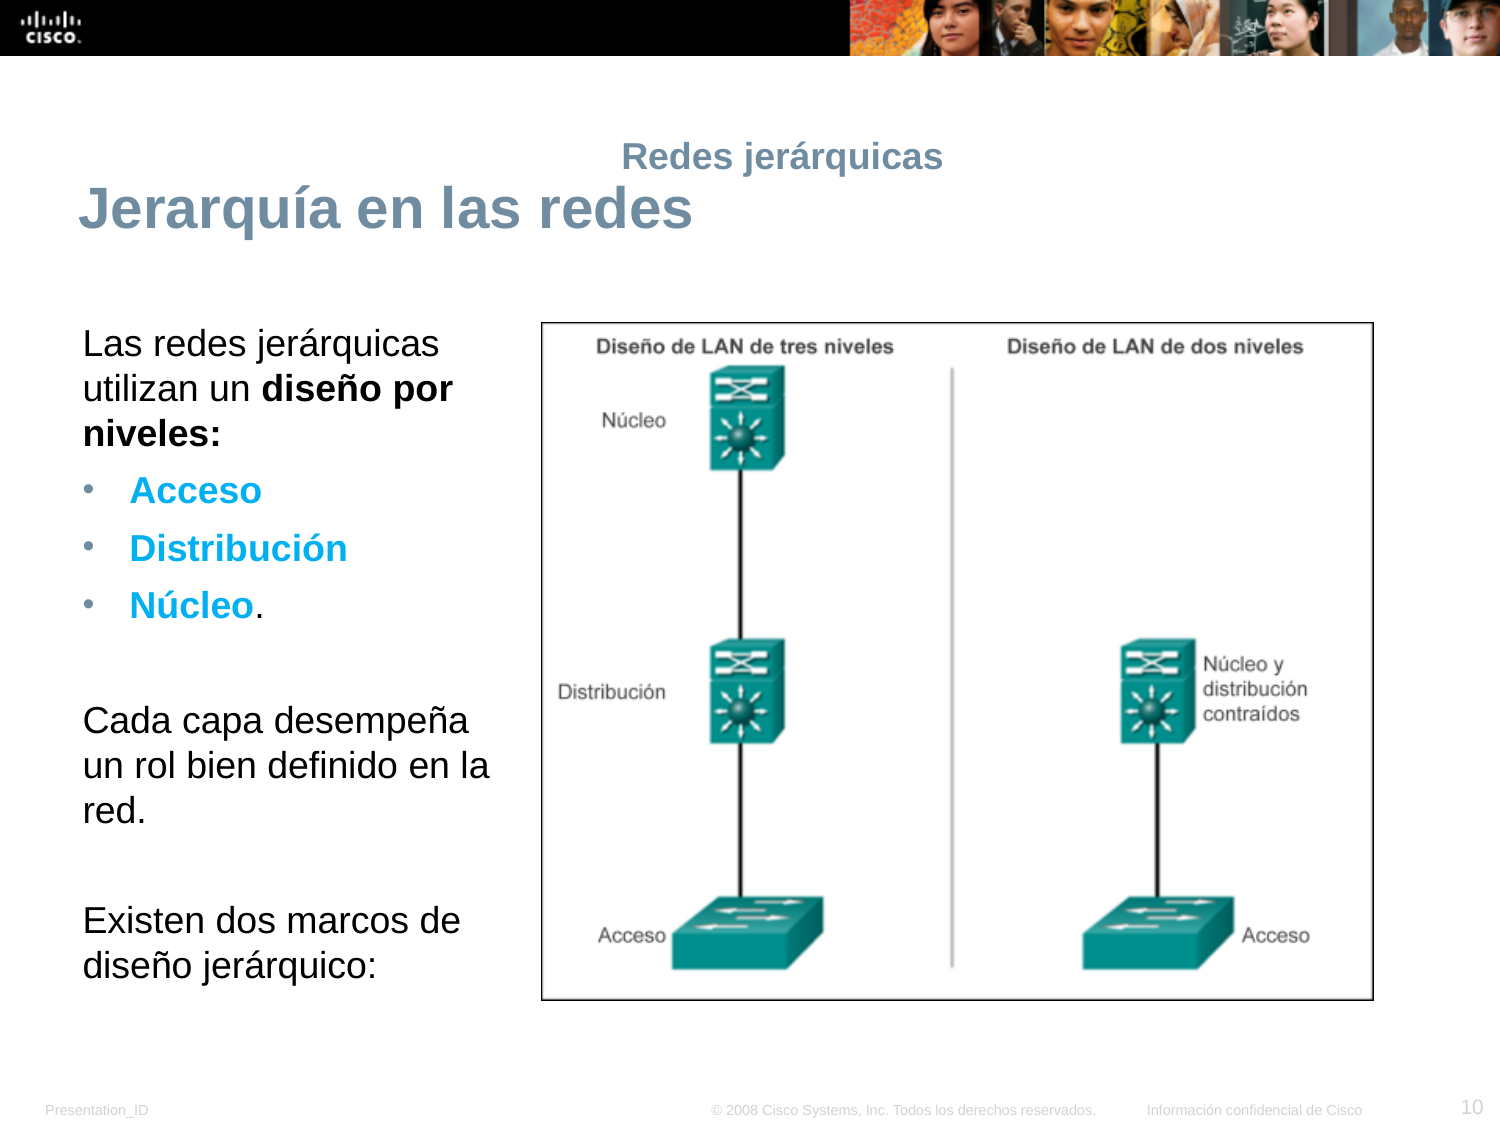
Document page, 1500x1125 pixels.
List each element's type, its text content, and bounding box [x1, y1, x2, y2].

text_box Las redes jerárquicas utilizan un diseño por niveles: Acceso Distribución Núcleo. Cada capa desempeña un rol bien definido en la red. [64, 311, 528, 883]
picture [541, 321, 1374, 1002]
picture [0, 0, 1500, 56]
title Redes jerárquicas Jerarquía en las redes [64, 110, 1500, 248]
text_box Existen dos marcos de diseño jerárquico: [64, 888, 508, 1001]
